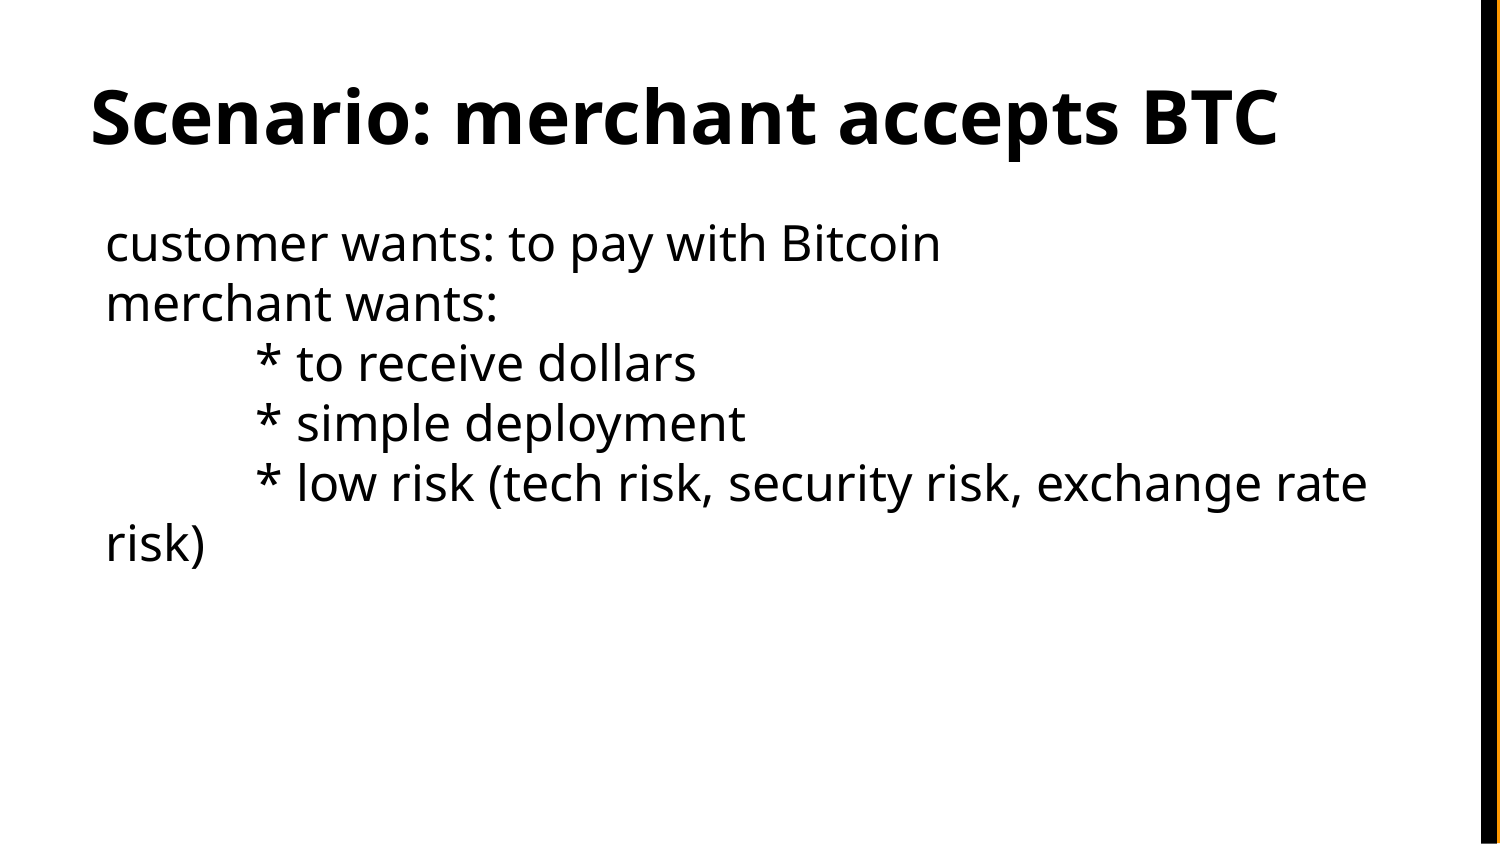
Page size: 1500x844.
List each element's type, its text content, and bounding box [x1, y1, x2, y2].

title Scenario: merchant accepts BTC [75, 33, 1425, 175]
list customer wants: to pay with Bitcoin merchant wants: * to receive dollars * simple deployment * low risk (tech risk, security risk, exchange rate risk) [90, 196, 1441, 808]
